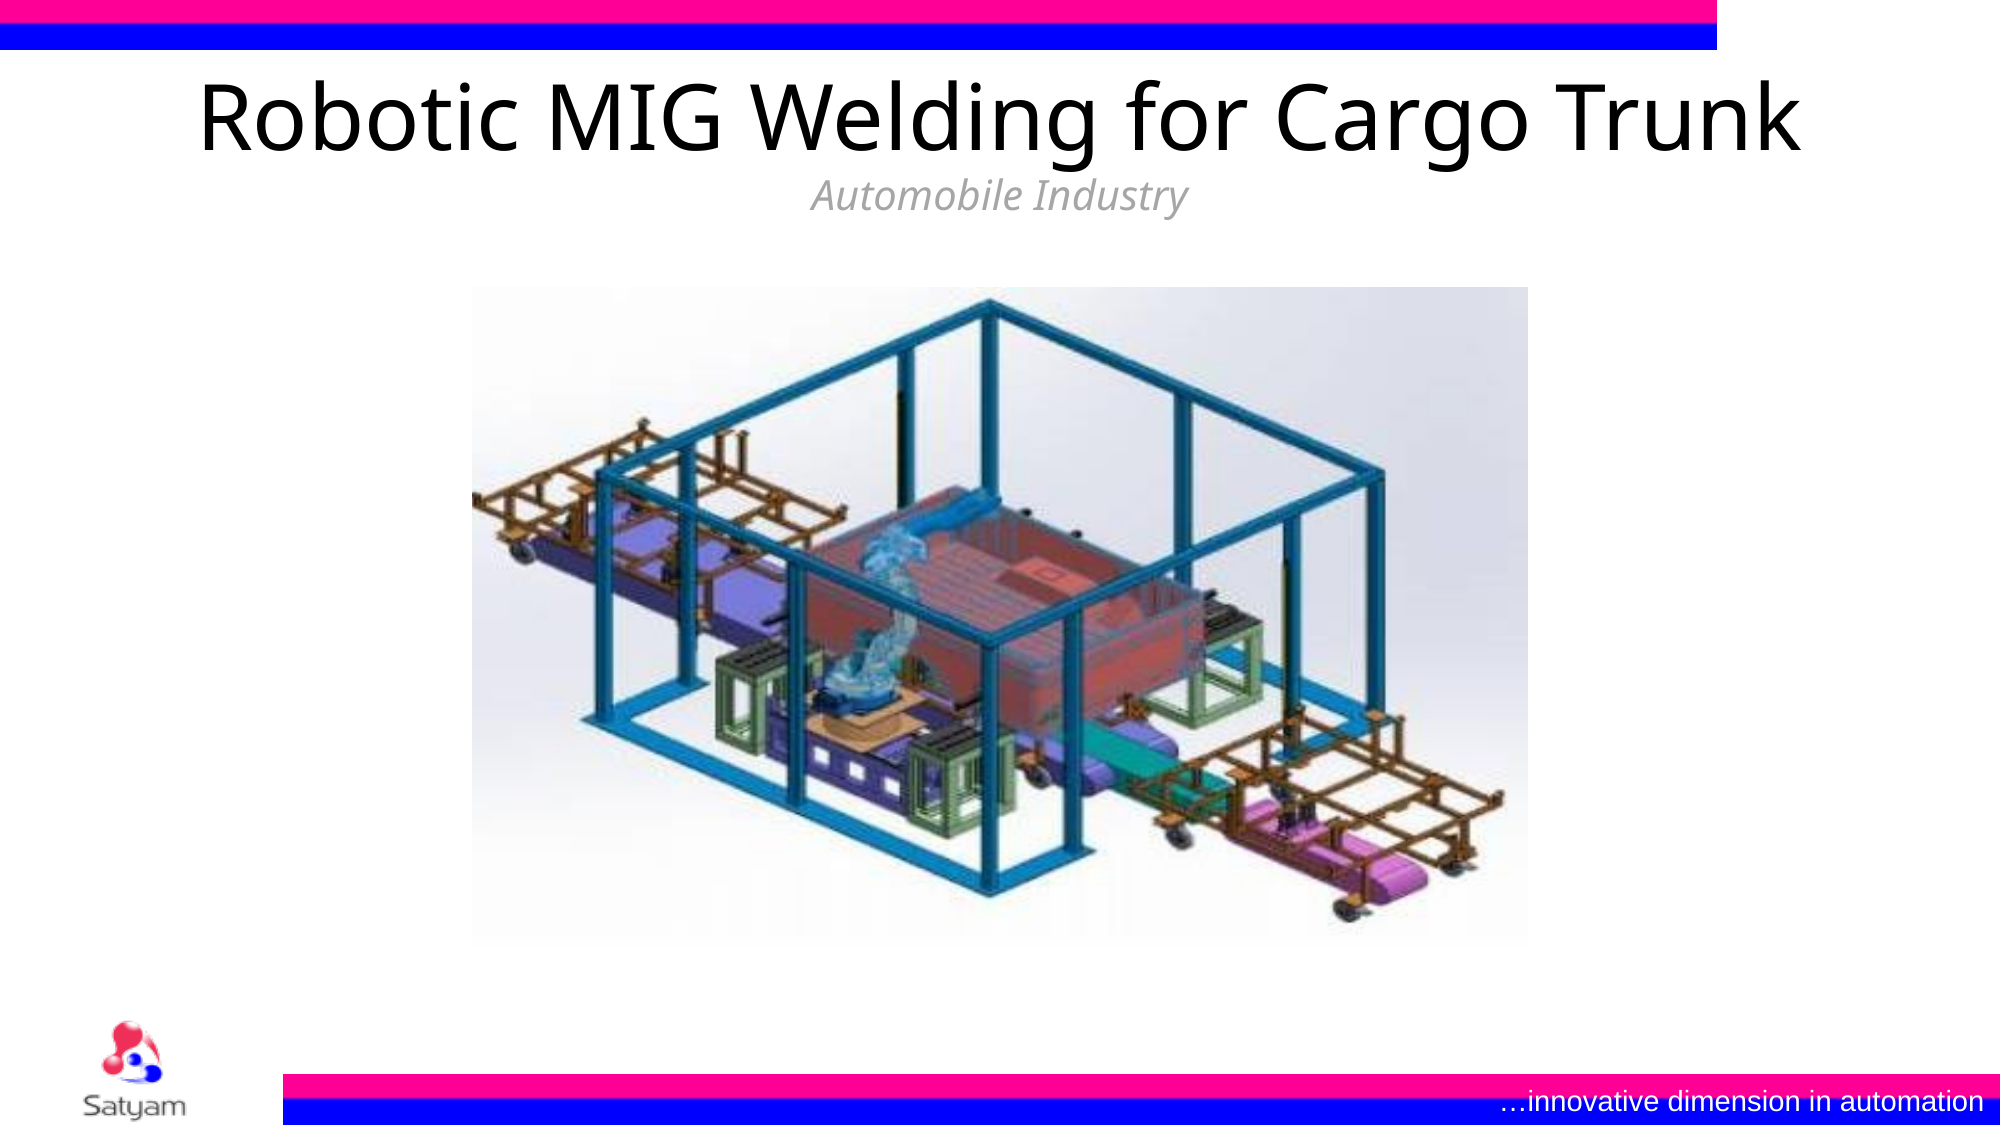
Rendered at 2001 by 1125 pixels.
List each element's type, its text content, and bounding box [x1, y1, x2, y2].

picture [75, 1012, 192, 1125]
picture [283, 1074, 2000, 1125]
title Robotic MIG Welding for Cargo Trunk Automobile Industry [99, 45, 1900, 233]
picture [0, 0, 1717, 50]
picture [472, 287, 1528, 946]
